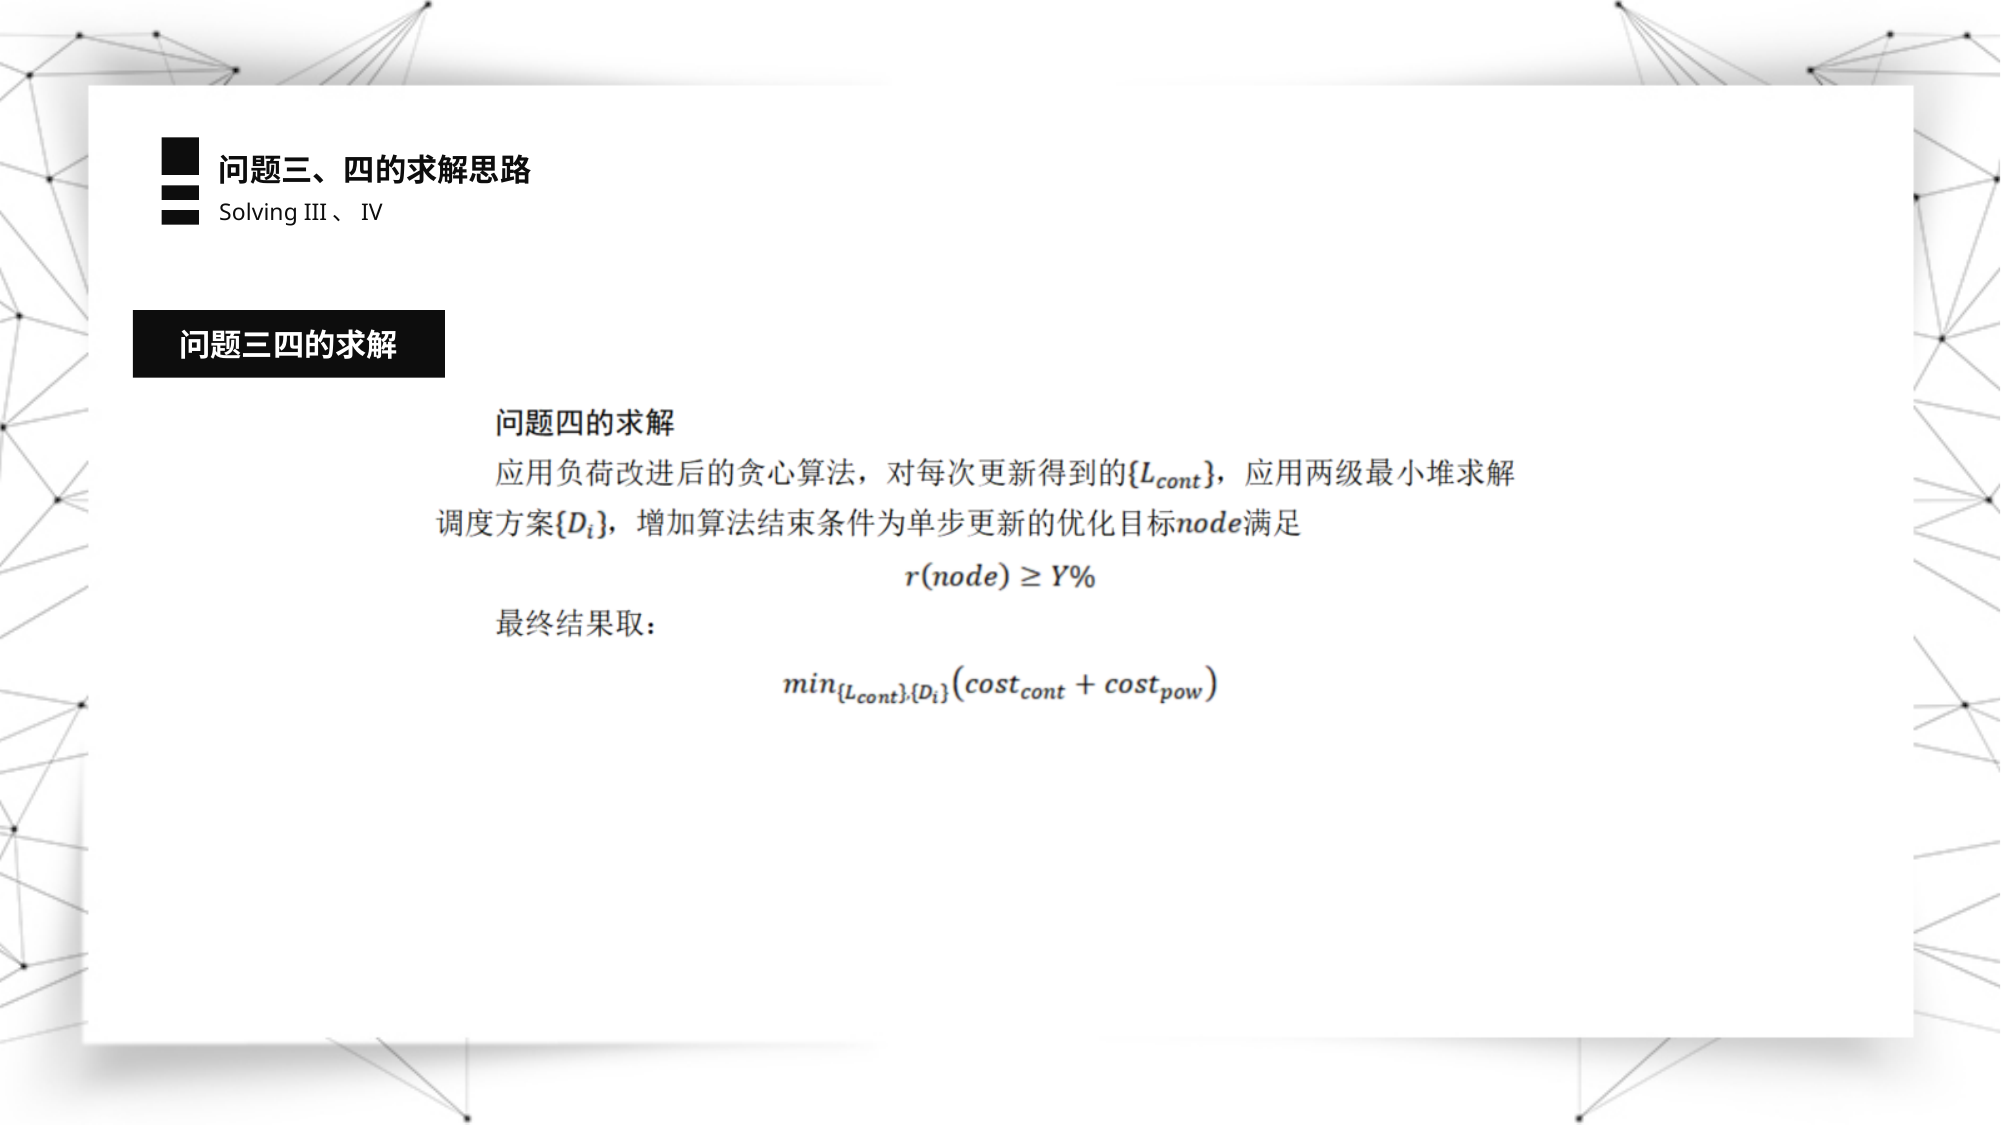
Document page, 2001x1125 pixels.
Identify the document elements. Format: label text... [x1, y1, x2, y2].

picture [0, 0, 2001, 1125]
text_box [161, 123, 571, 234]
text_box 问题三四的求解 [132, 310, 445, 378]
